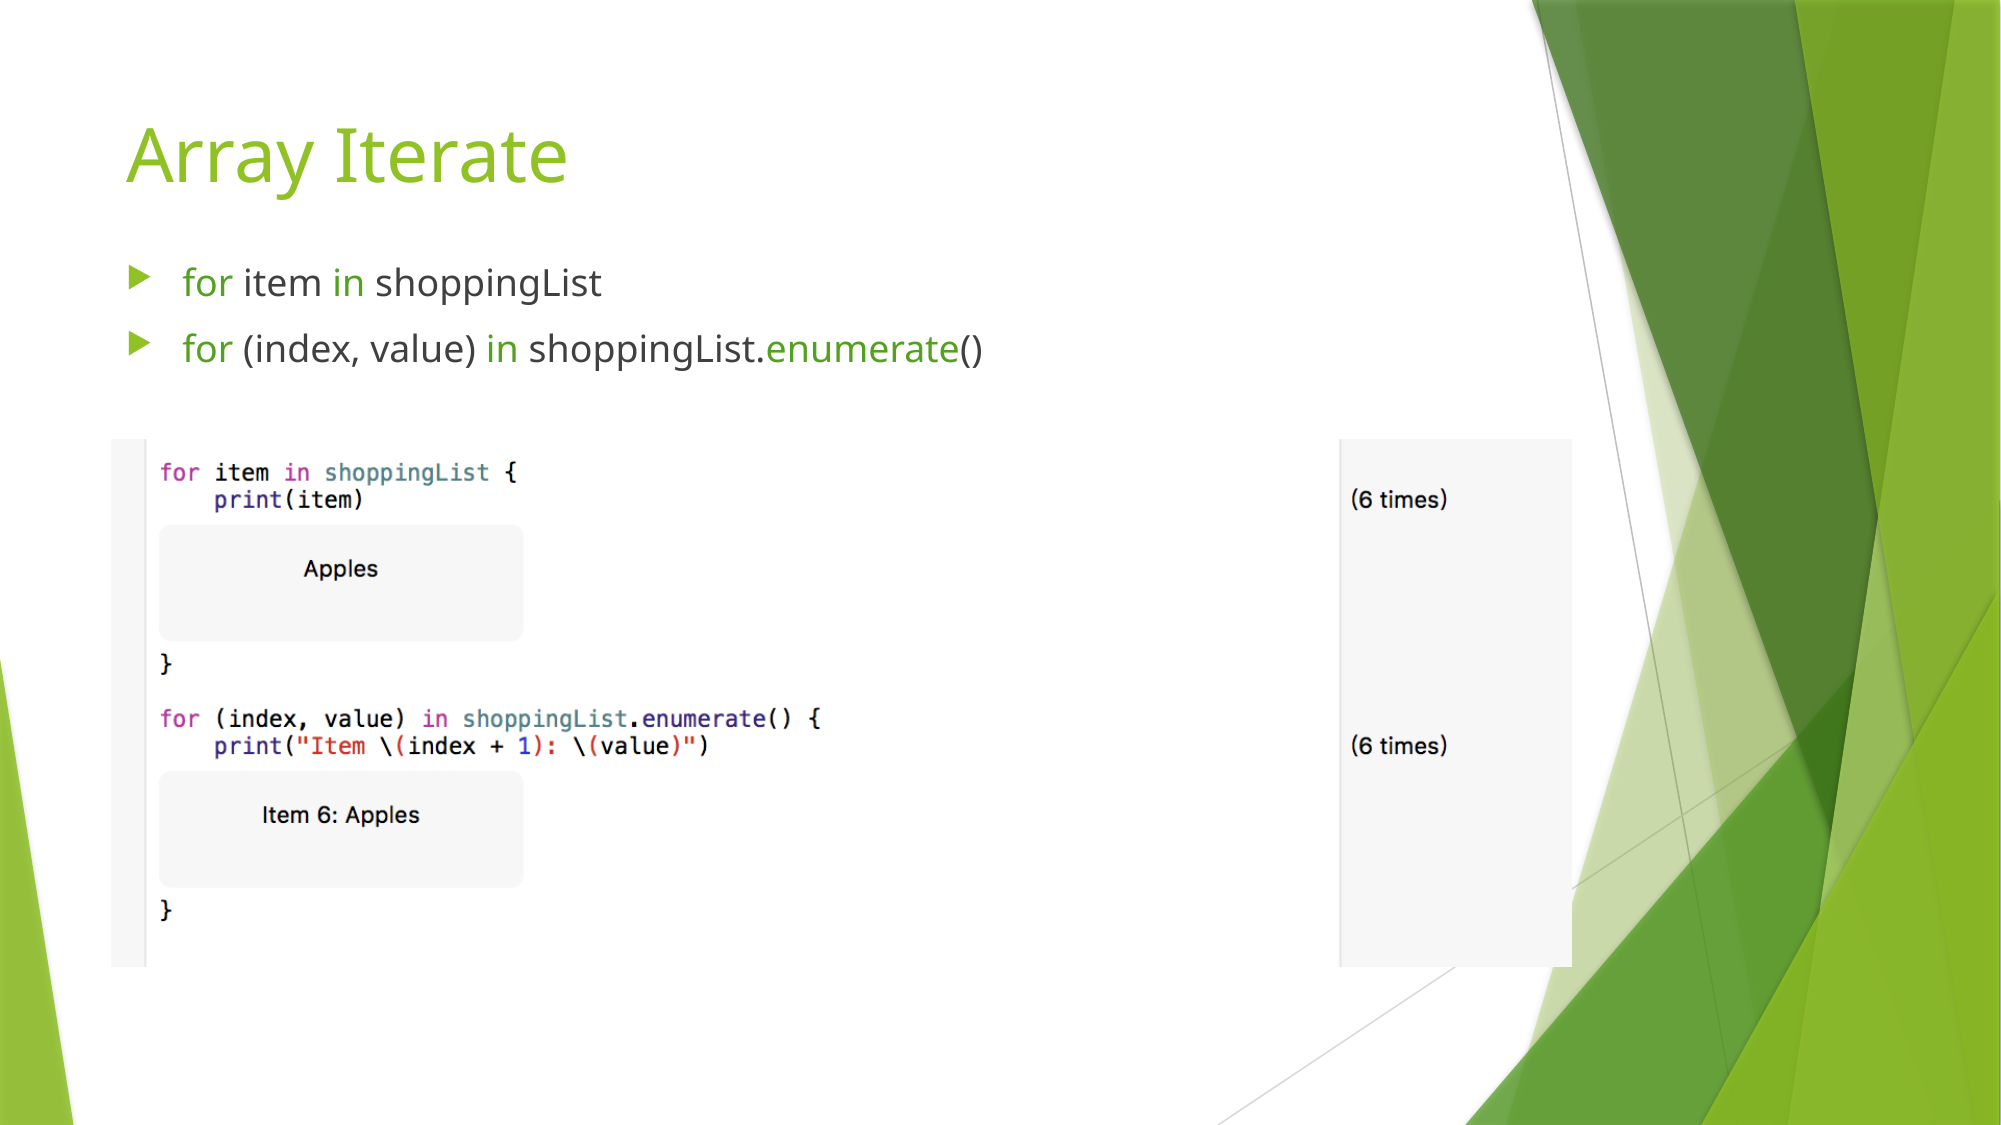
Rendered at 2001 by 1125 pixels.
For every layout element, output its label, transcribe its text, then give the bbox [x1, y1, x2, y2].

title Array Iterate [111, 99, 1522, 251]
list for item in shoppingList for (index, value) in shoppingList.enumerate() [111, 251, 1522, 390]
picture [110, 439, 1572, 968]
